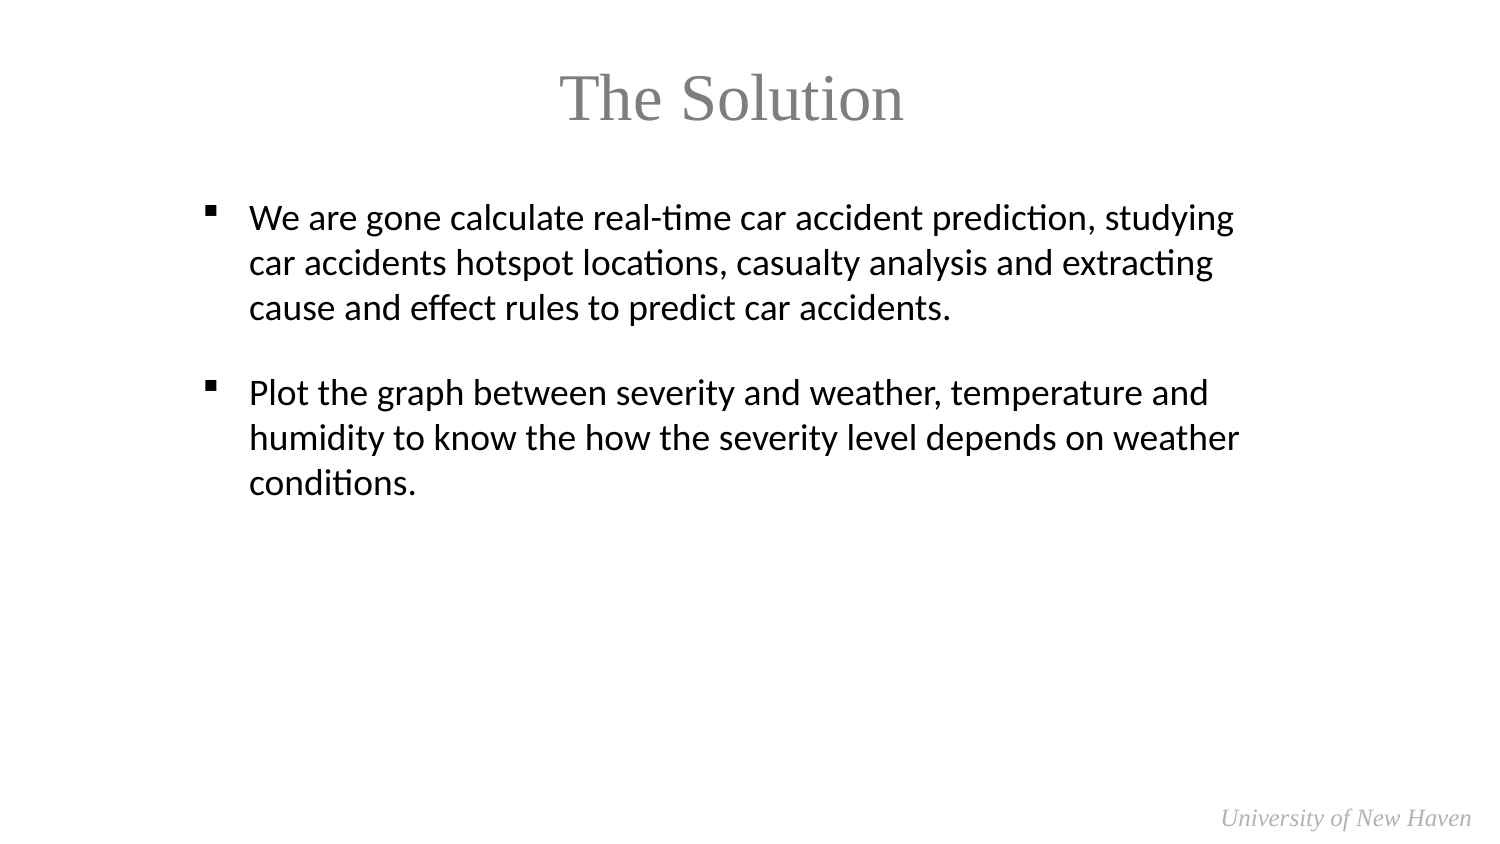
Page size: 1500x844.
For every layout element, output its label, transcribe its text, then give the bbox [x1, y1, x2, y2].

title The Solution [64, 0, 1436, 195]
footer University of New Haven [1050, 801, 1500, 832]
text_box We are gone calculate real-time car accident prediction, studying car accidents hotspot locations, casualty analysis and extracting cause and effect rules to predict car accidents. Plot the graph between severity and weather, temperature and humidity to know the how the severity level depends on weather conditions. [187, 185, 1300, 511]
